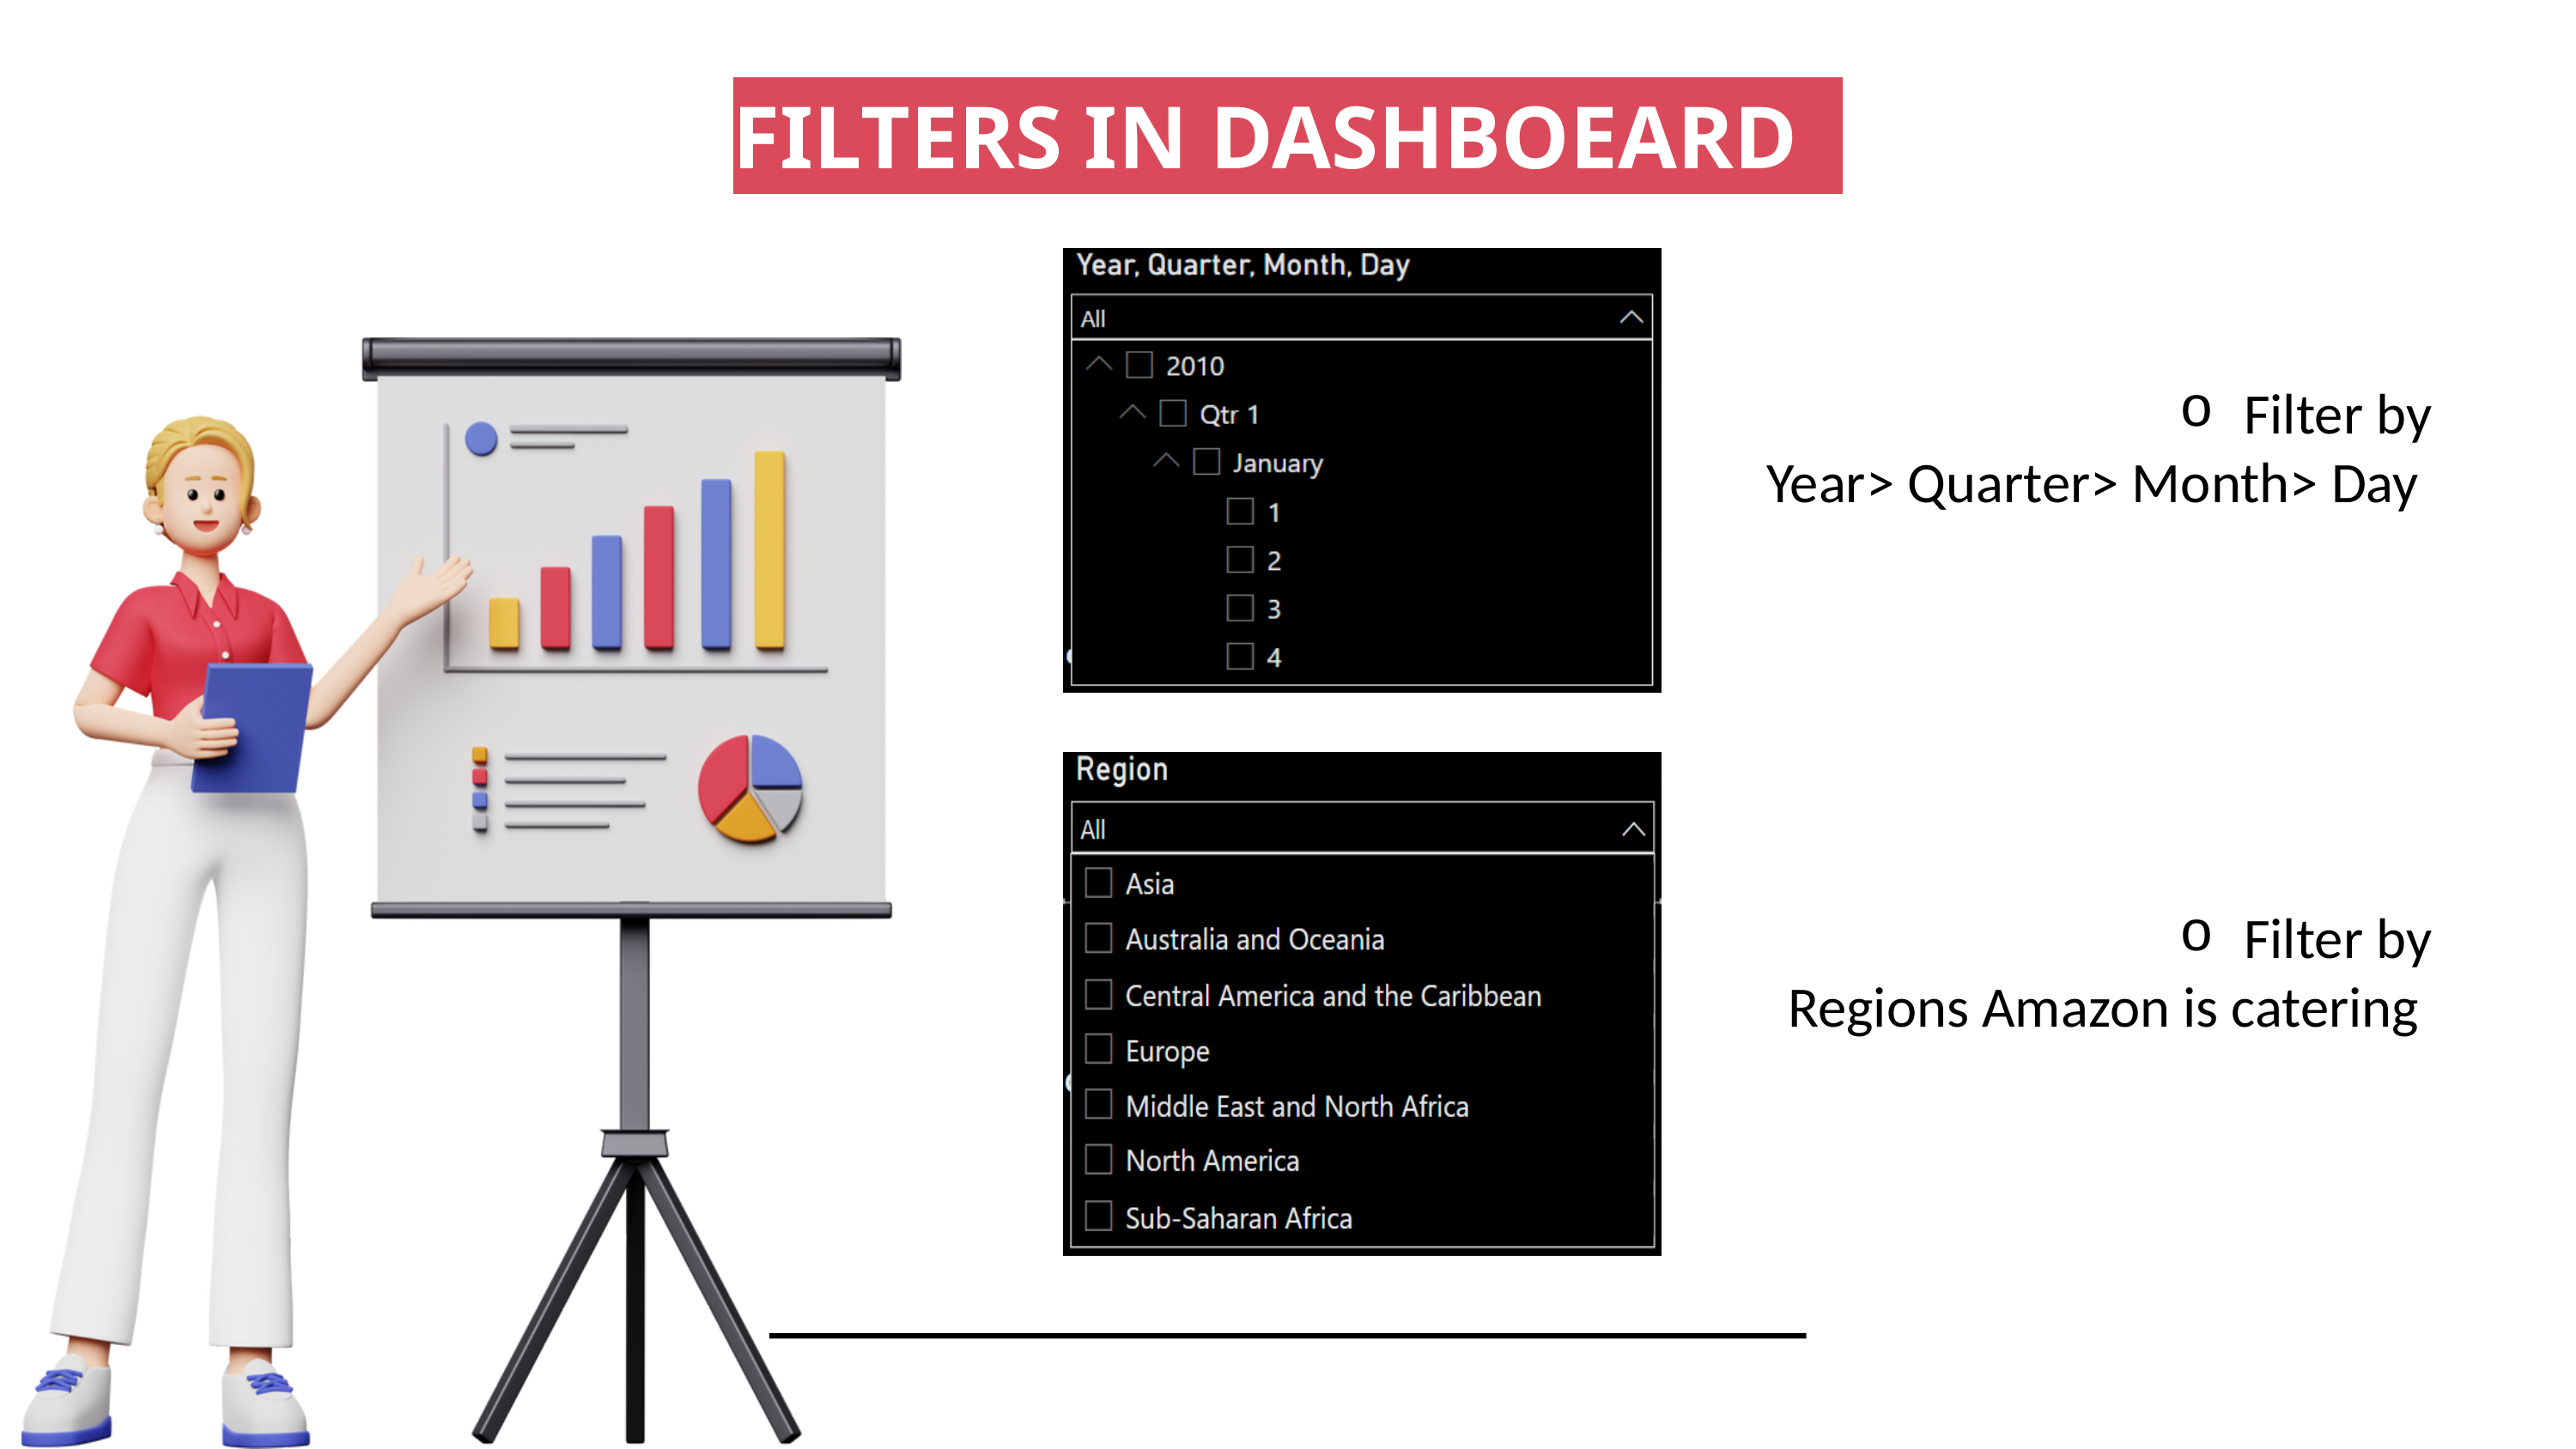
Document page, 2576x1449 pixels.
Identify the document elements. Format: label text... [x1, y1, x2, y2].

text_box Filter by Regions Amazon is catering [1666, 894, 2458, 1046]
text_box [21, 337, 902, 1449]
text_box Filter by Year> Quarter> Month> Day [1666, 370, 2458, 521]
text_box FILTERS IN DASHBOEARD [536, 76, 2039, 192]
picture [1063, 752, 1662, 1257]
picture [1063, 248, 1662, 693]
